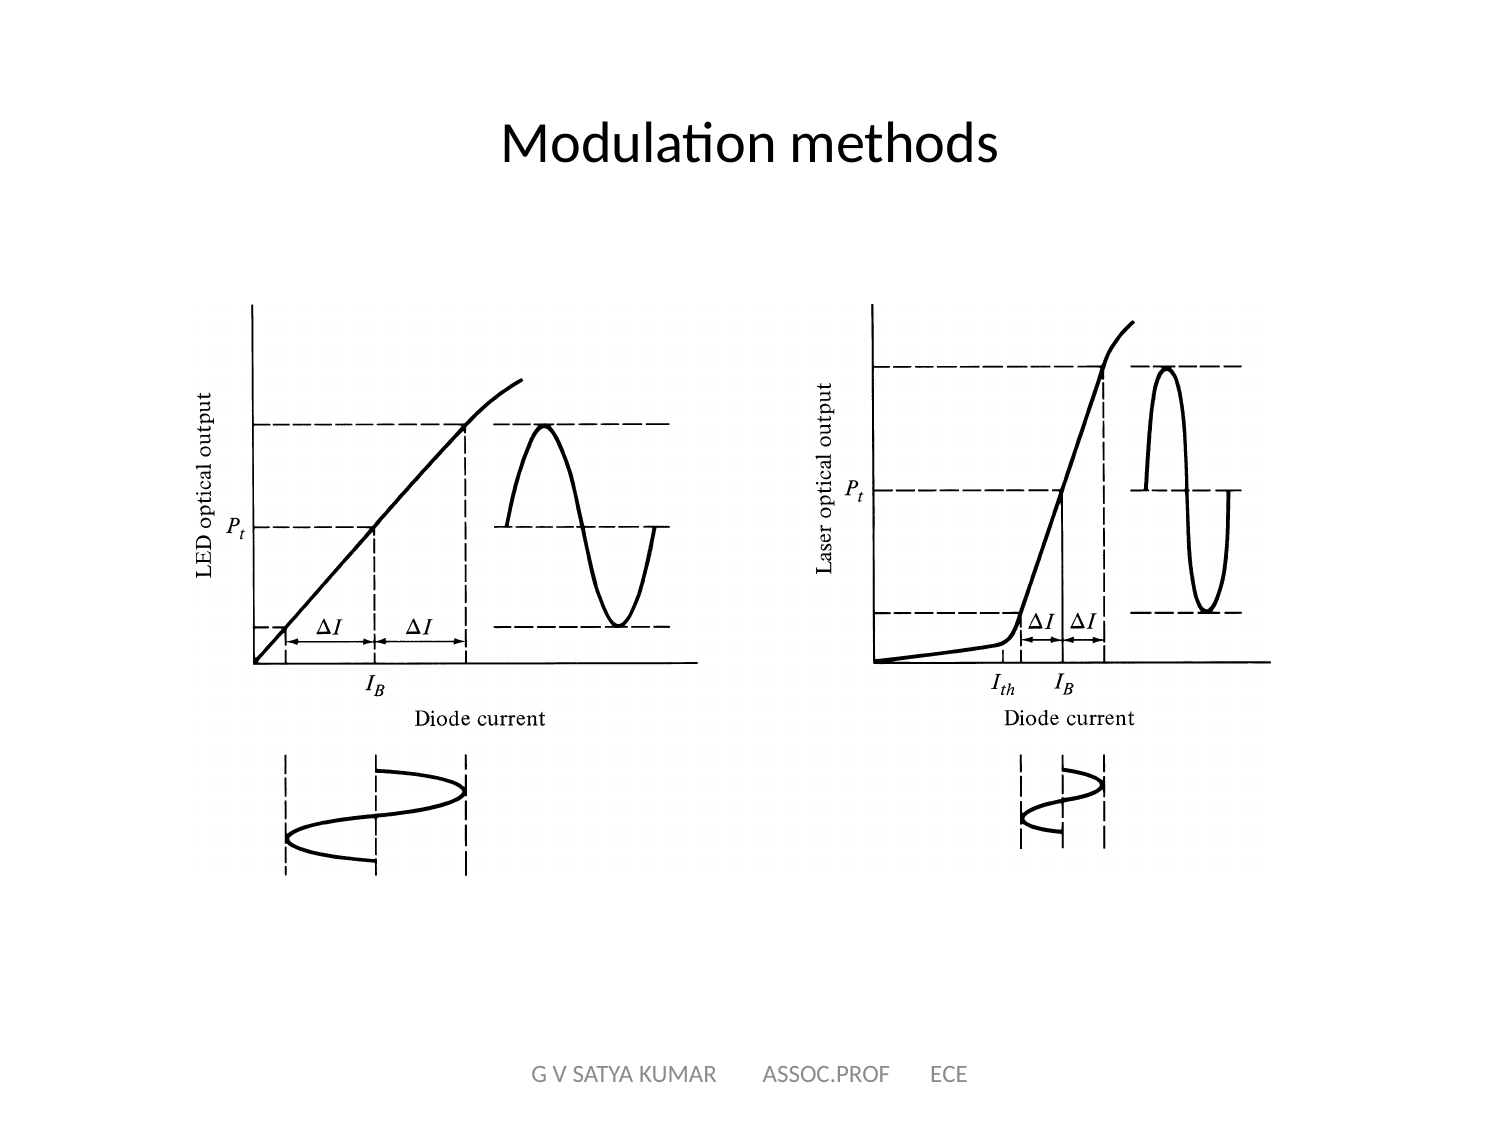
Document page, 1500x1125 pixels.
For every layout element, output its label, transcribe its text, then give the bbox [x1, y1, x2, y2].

picture [187, 299, 1276, 883]
title Modulation methods [75, 45, 1425, 233]
footer G V SATYA KUMAR ASSOC.PROF ECE [512, 1042, 988, 1103]
